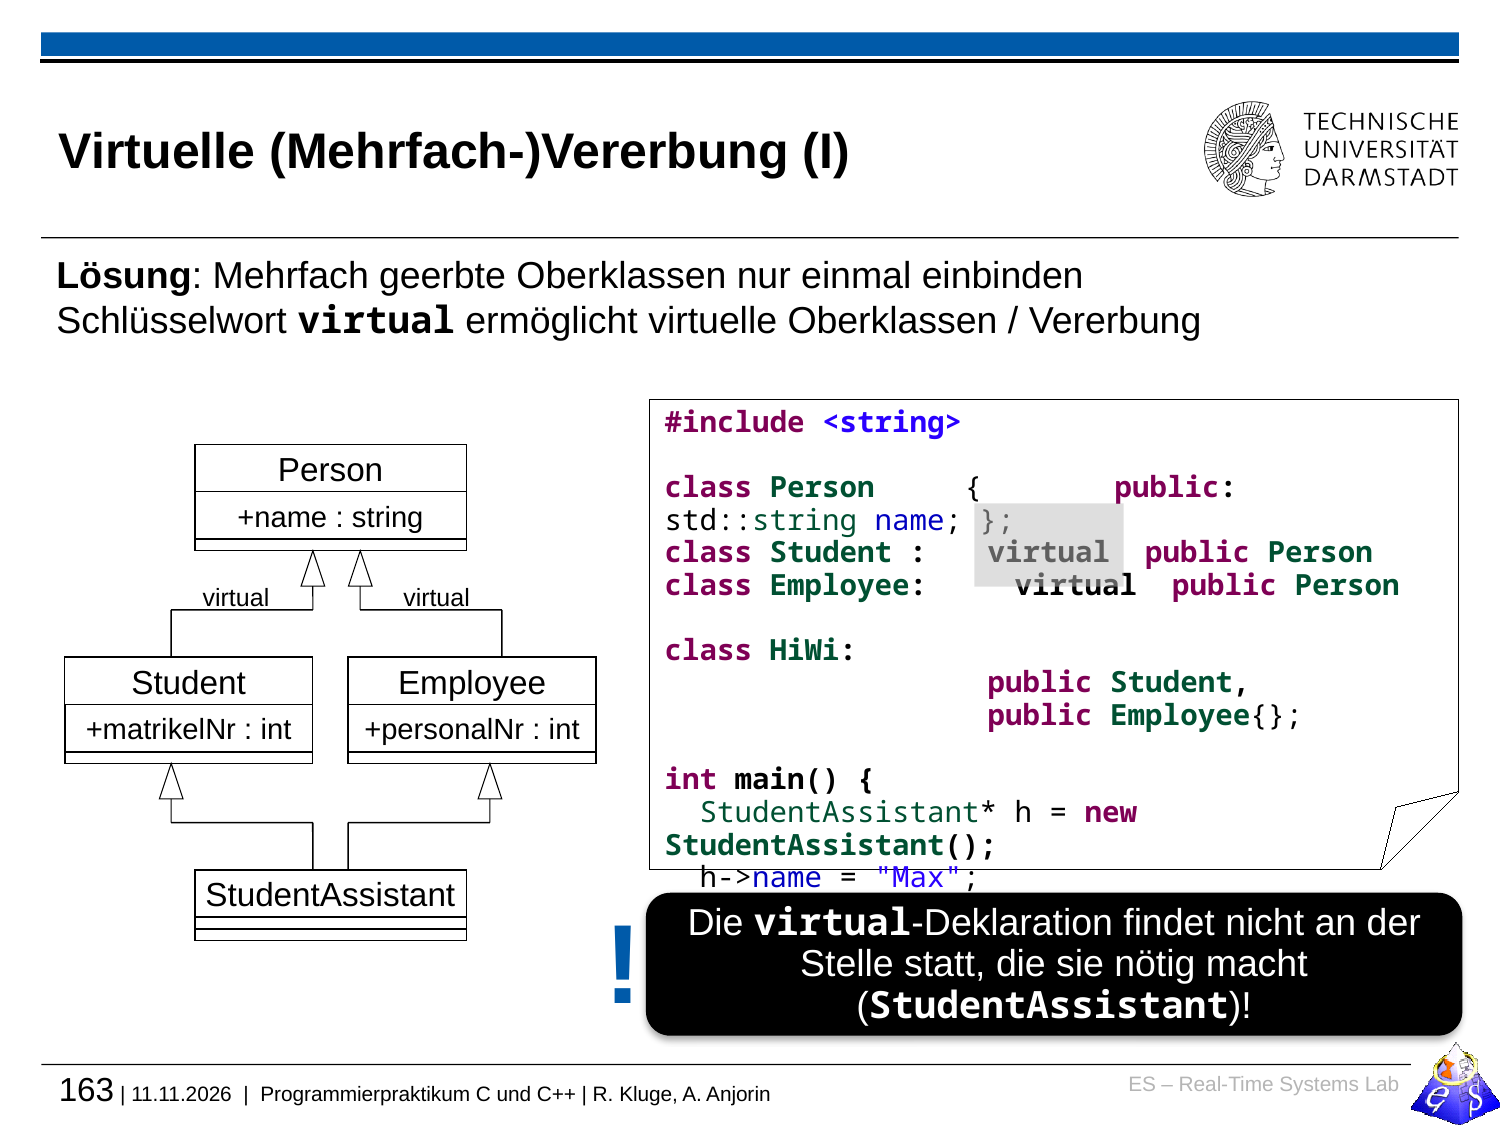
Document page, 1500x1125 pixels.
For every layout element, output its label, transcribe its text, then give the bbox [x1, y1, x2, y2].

text_box [974, 503, 1124, 587]
picture [1411, 1041, 1500, 1125]
picture [1187, 84, 1483, 214]
title Virtuelle (Mehrfach-)Vererbung (I) [58, 80, 1187, 218]
text_box ! [589, 895, 657, 1036]
list Lösung: Mehrfach geerbte Oberklassen nur einmal einbinden Schlüsselwort virtual ermöglicht virtuelle Oberklassen / Vererbung [41, 243, 1459, 386]
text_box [64, 444, 597, 941]
text_box #include <string> class Person { public: std::string name; }; class Student : virtual public Person class Employee: virtual public Person class HiWi: public Student, public Employee{}; int main() { StudentAssistant* h = new StudentAssistant(); h->name = "Max"; } [649, 399, 1459, 870]
text_box Die virtual-Deklaration findet nicht an der Stelle statt, die sie nötig macht (StudentAssistant)! [657, 892, 1463, 1036]
